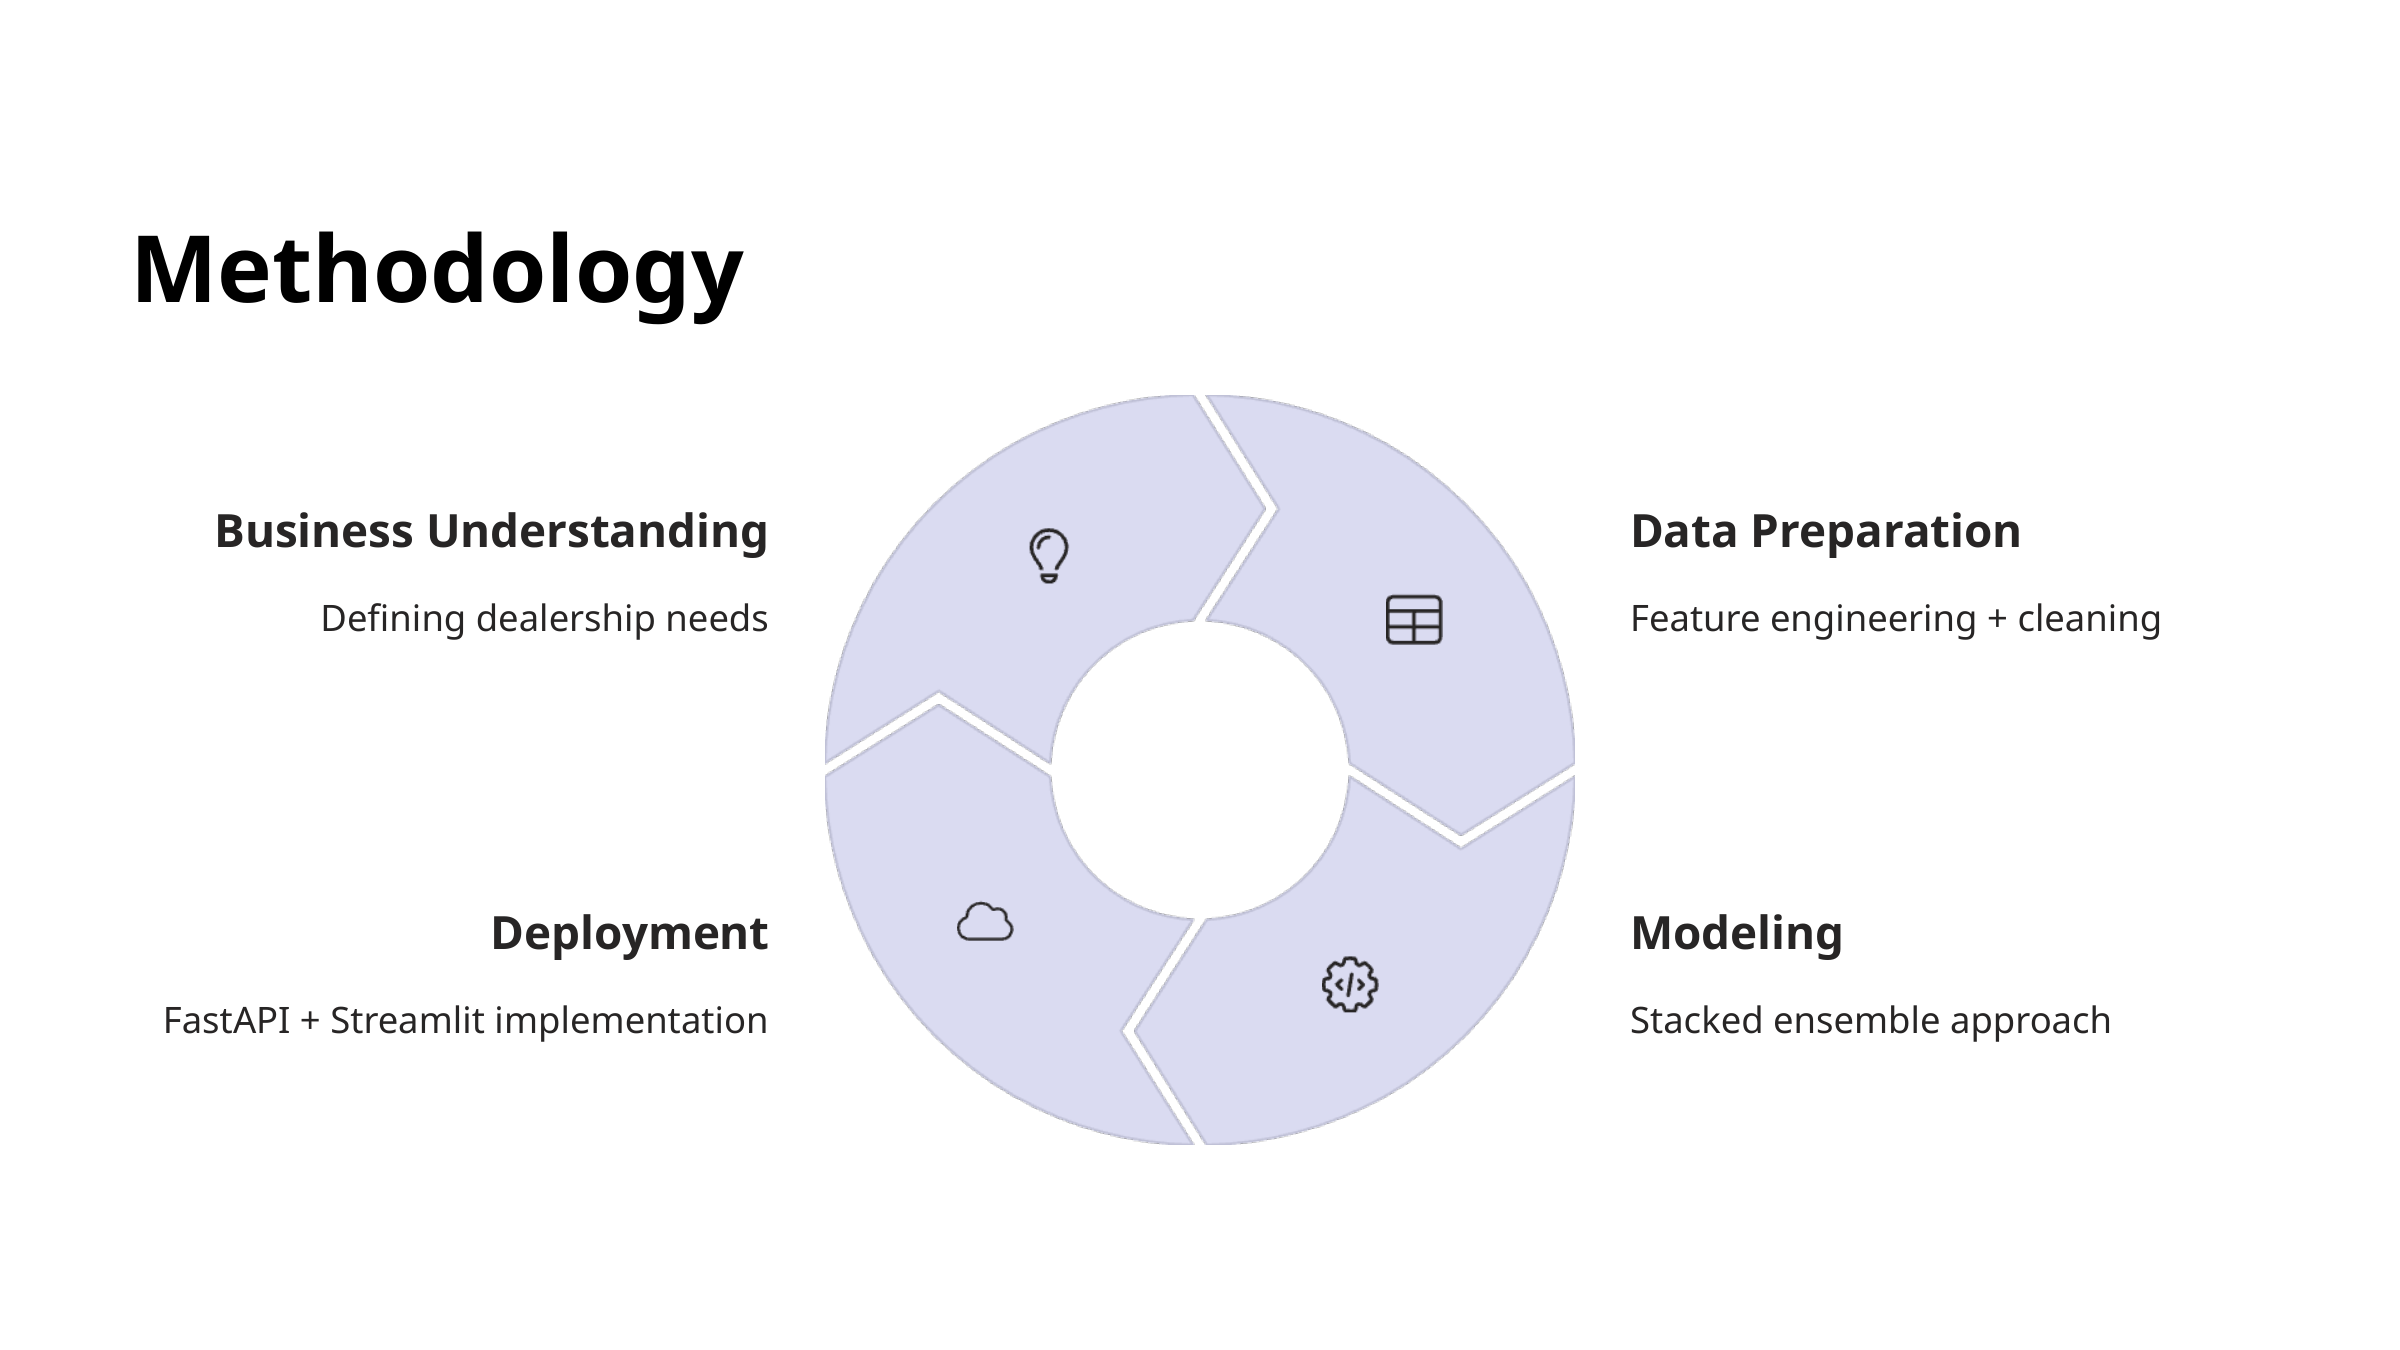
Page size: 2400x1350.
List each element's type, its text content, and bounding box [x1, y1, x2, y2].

text_box Defining dealership needs [130, 579, 770, 640]
text_box Business Understanding [213, 499, 770, 558]
text_box Feature engineering + cleaning [1630, 579, 2270, 640]
picture [825, 395, 1575, 1145]
text_box Stacked ensemble approach [1630, 981, 2270, 1042]
text_box Deployment [304, 901, 770, 960]
text_box Modeling [1630, 901, 2096, 960]
text_box Data Preparation [1630, 499, 2096, 558]
text_box FastAPI + Streamlit implementation [130, 981, 770, 1042]
text_box Methodology [130, 205, 1061, 322]
